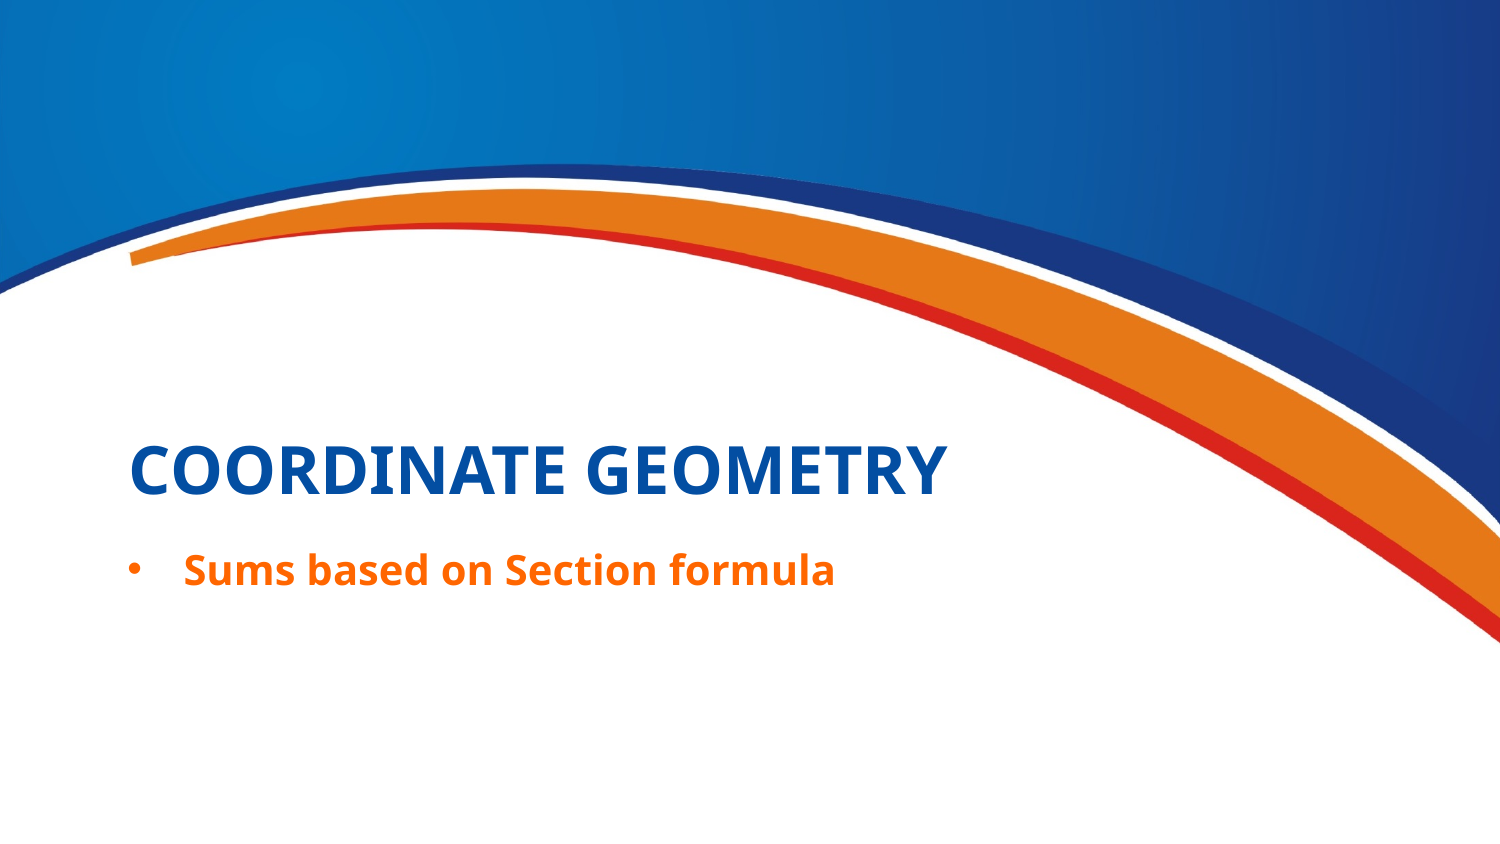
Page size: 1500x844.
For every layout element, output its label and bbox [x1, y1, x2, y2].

picture [0, 0, 1500, 649]
